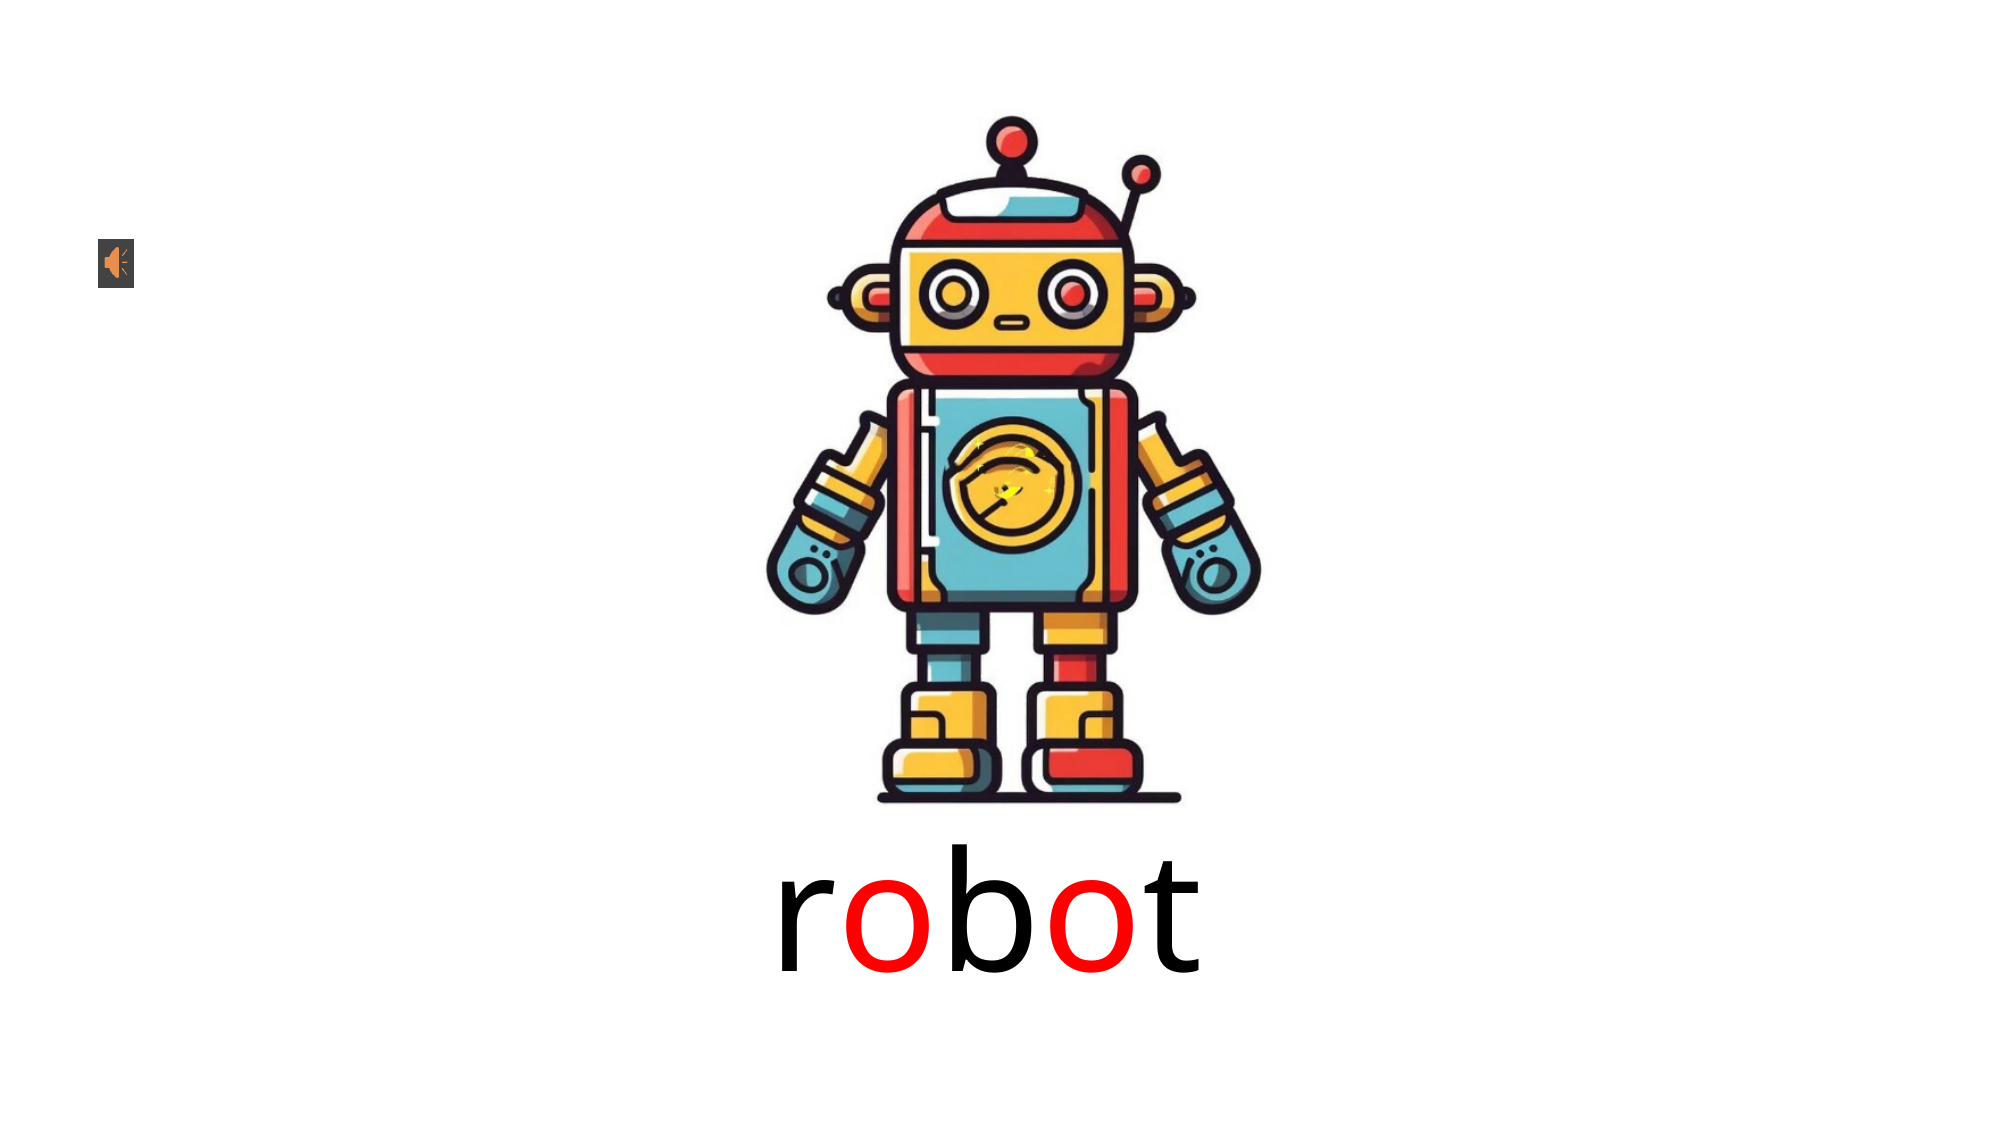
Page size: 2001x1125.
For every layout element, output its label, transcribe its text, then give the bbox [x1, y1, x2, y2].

picture [96, 237, 136, 290]
text_box robot [754, 797, 1407, 1025]
picture [728, 89, 1278, 833]
